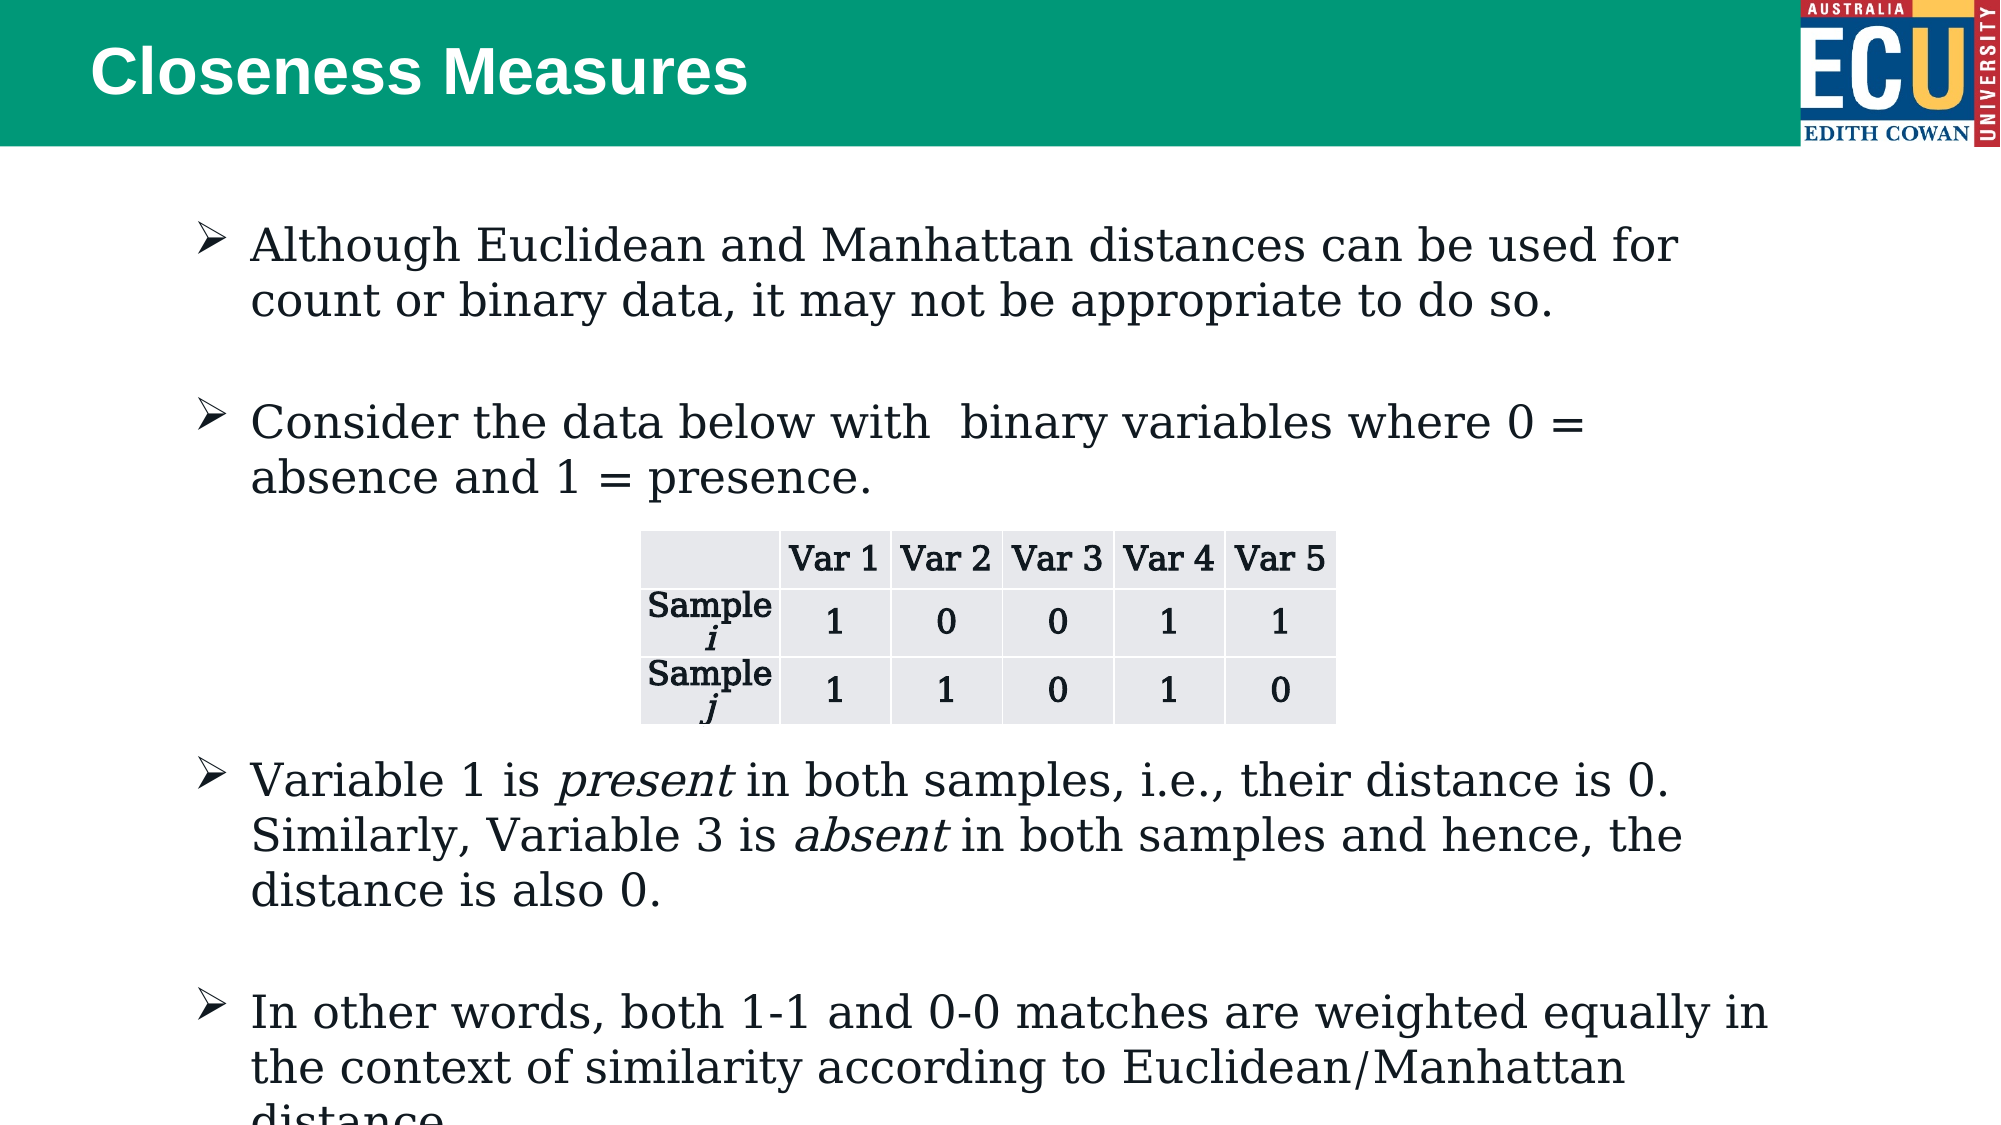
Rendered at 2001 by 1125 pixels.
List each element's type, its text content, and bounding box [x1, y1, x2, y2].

table_cell 0 [1003, 658, 1113, 724]
table_header [641, 531, 779, 588]
table_header Var 5 [1226, 531, 1336, 588]
table_cell 1 [892, 658, 1002, 724]
table_cell Sample j [641, 658, 779, 724]
table_cell 1 [1226, 590, 1336, 656]
table_header Var 4 [1115, 531, 1224, 588]
table_header Var 3 [1003, 531, 1113, 588]
table_header Var 2 [892, 531, 1002, 588]
table_cell 0 [1226, 658, 1336, 724]
table_cell 1 [781, 590, 890, 656]
table_cell 1 [781, 658, 890, 724]
table_cell 0 [892, 590, 1002, 656]
table_cell Sample i [641, 590, 779, 656]
table_cell 1 [1115, 658, 1224, 724]
table_cell 1 [1115, 590, 1224, 656]
picture [1801, 0, 2000, 147]
table_header Var 1 [781, 531, 890, 588]
table_cell 0 [1003, 590, 1113, 656]
title Closeness Measures [75, 0, 1801, 147]
